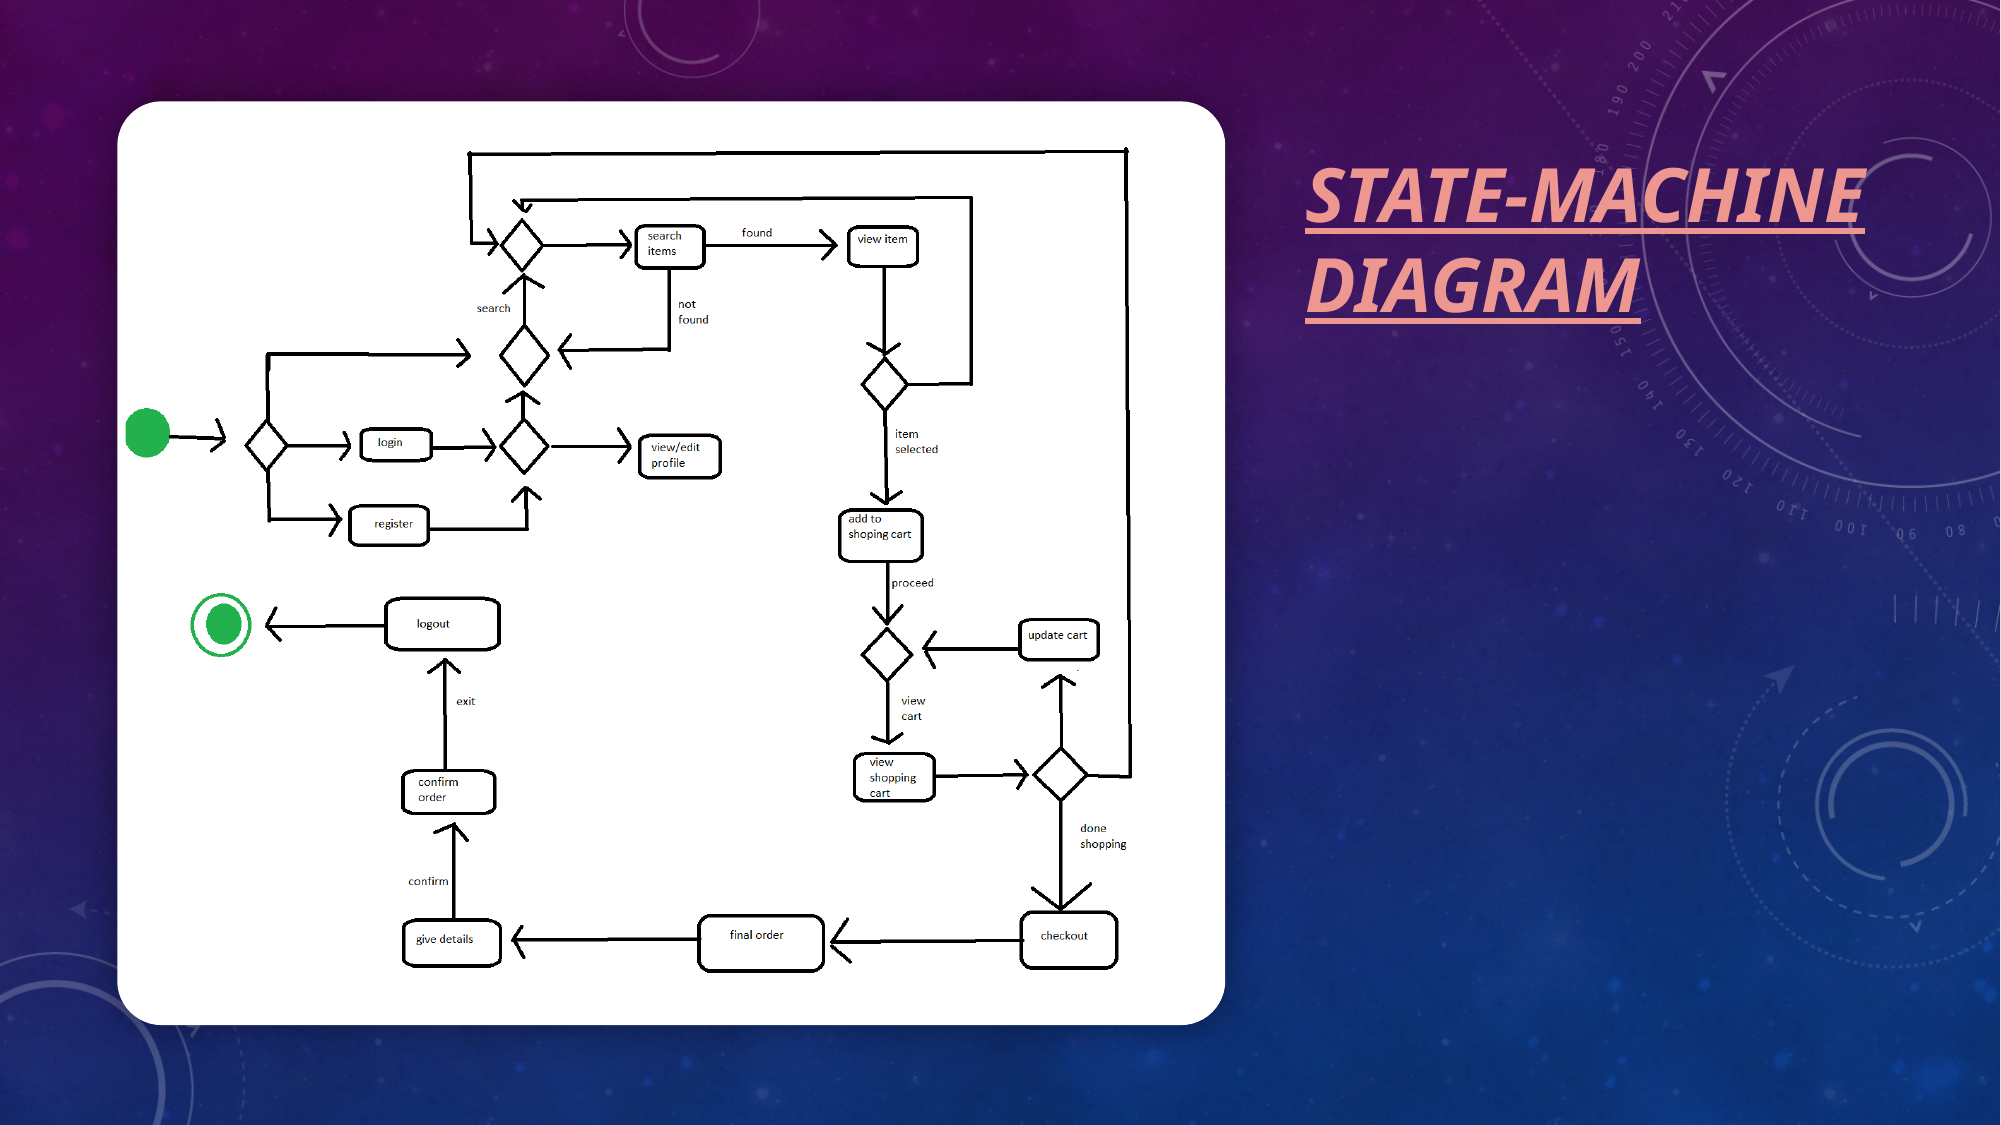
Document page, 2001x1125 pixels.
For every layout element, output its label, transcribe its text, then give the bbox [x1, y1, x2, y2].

title State-machine diagram [1290, 105, 1899, 370]
picture [0, 0, 2001, 1125]
